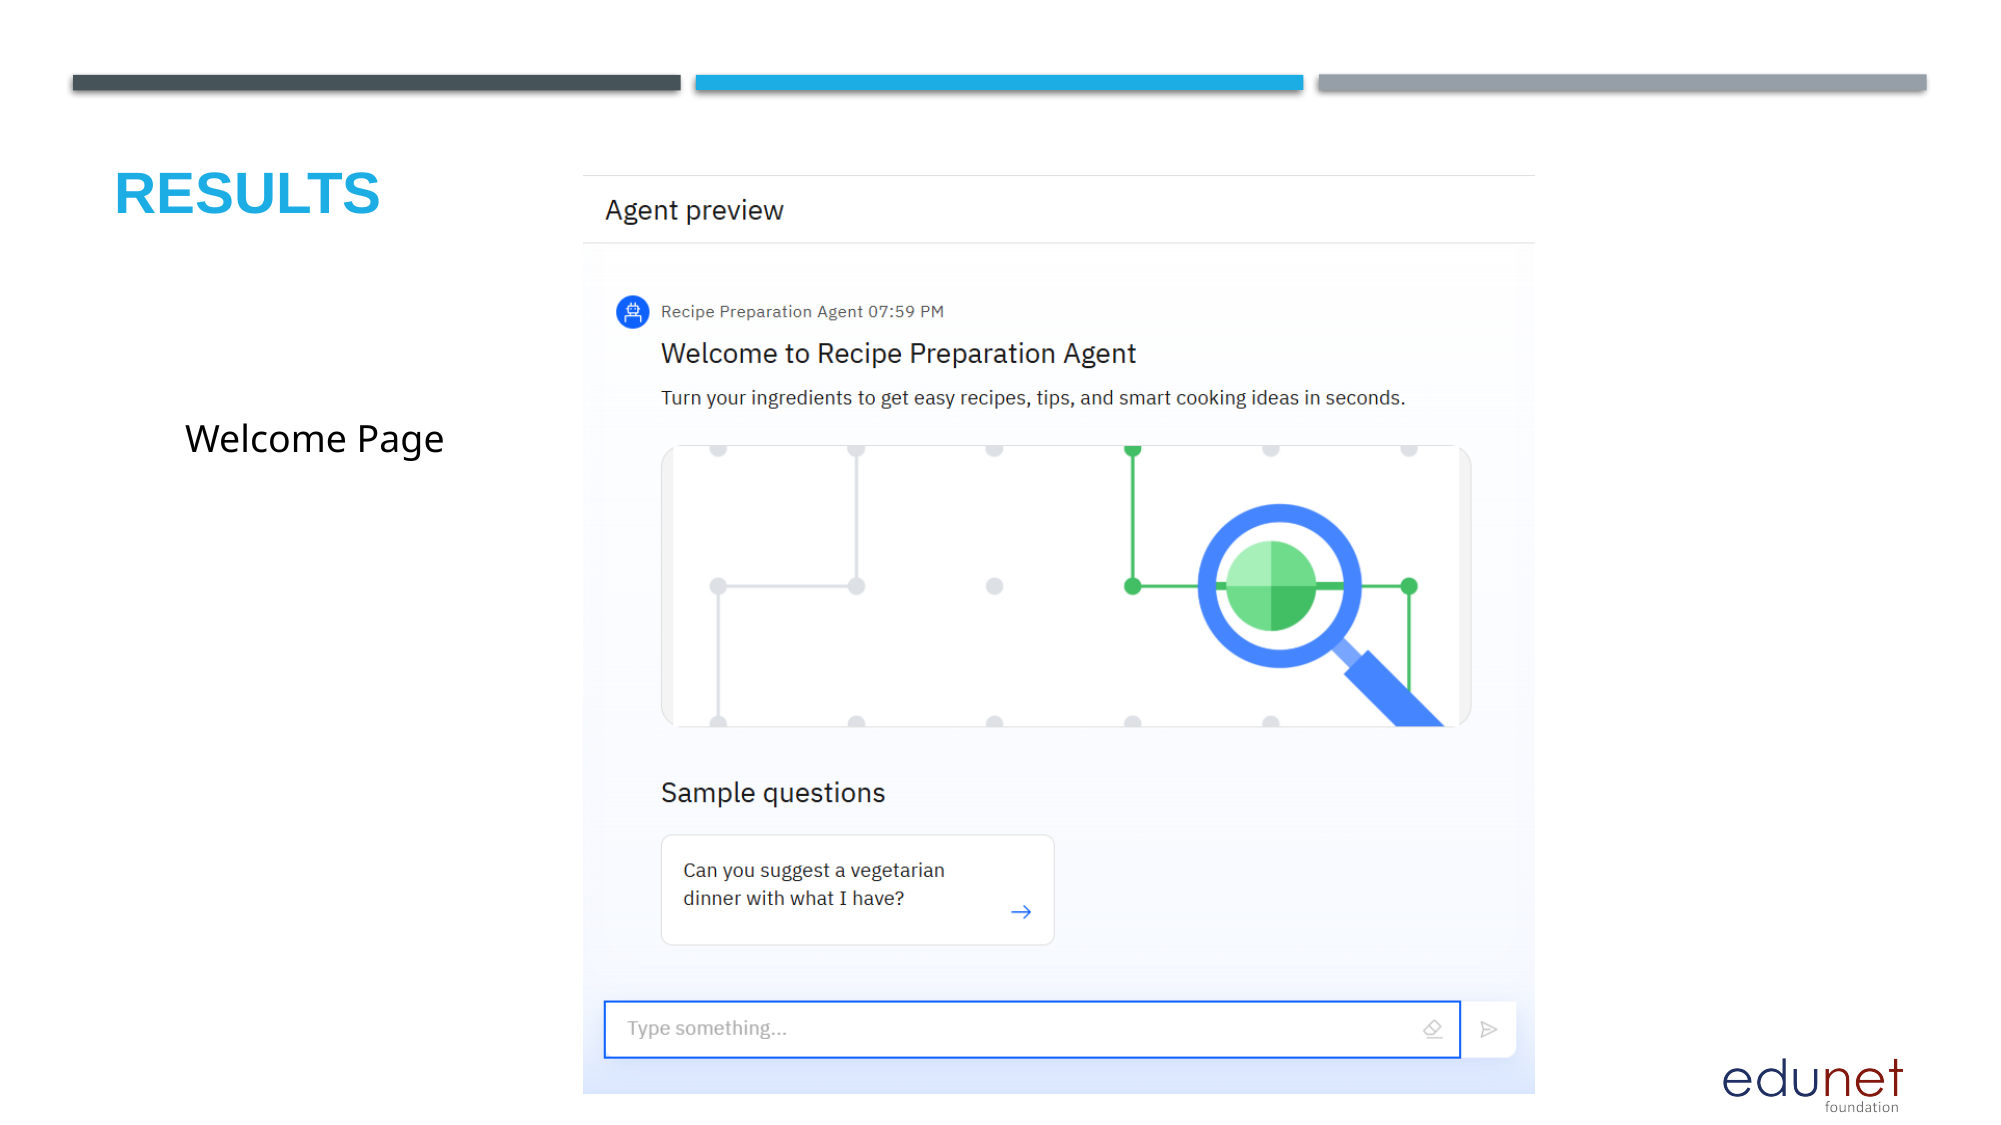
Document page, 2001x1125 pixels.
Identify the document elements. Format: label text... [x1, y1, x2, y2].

picture [1719, 1056, 1905, 1116]
title Results [99, 118, 531, 233]
picture [583, 174, 1535, 1095]
text_box Welcome Page [170, 407, 460, 468]
